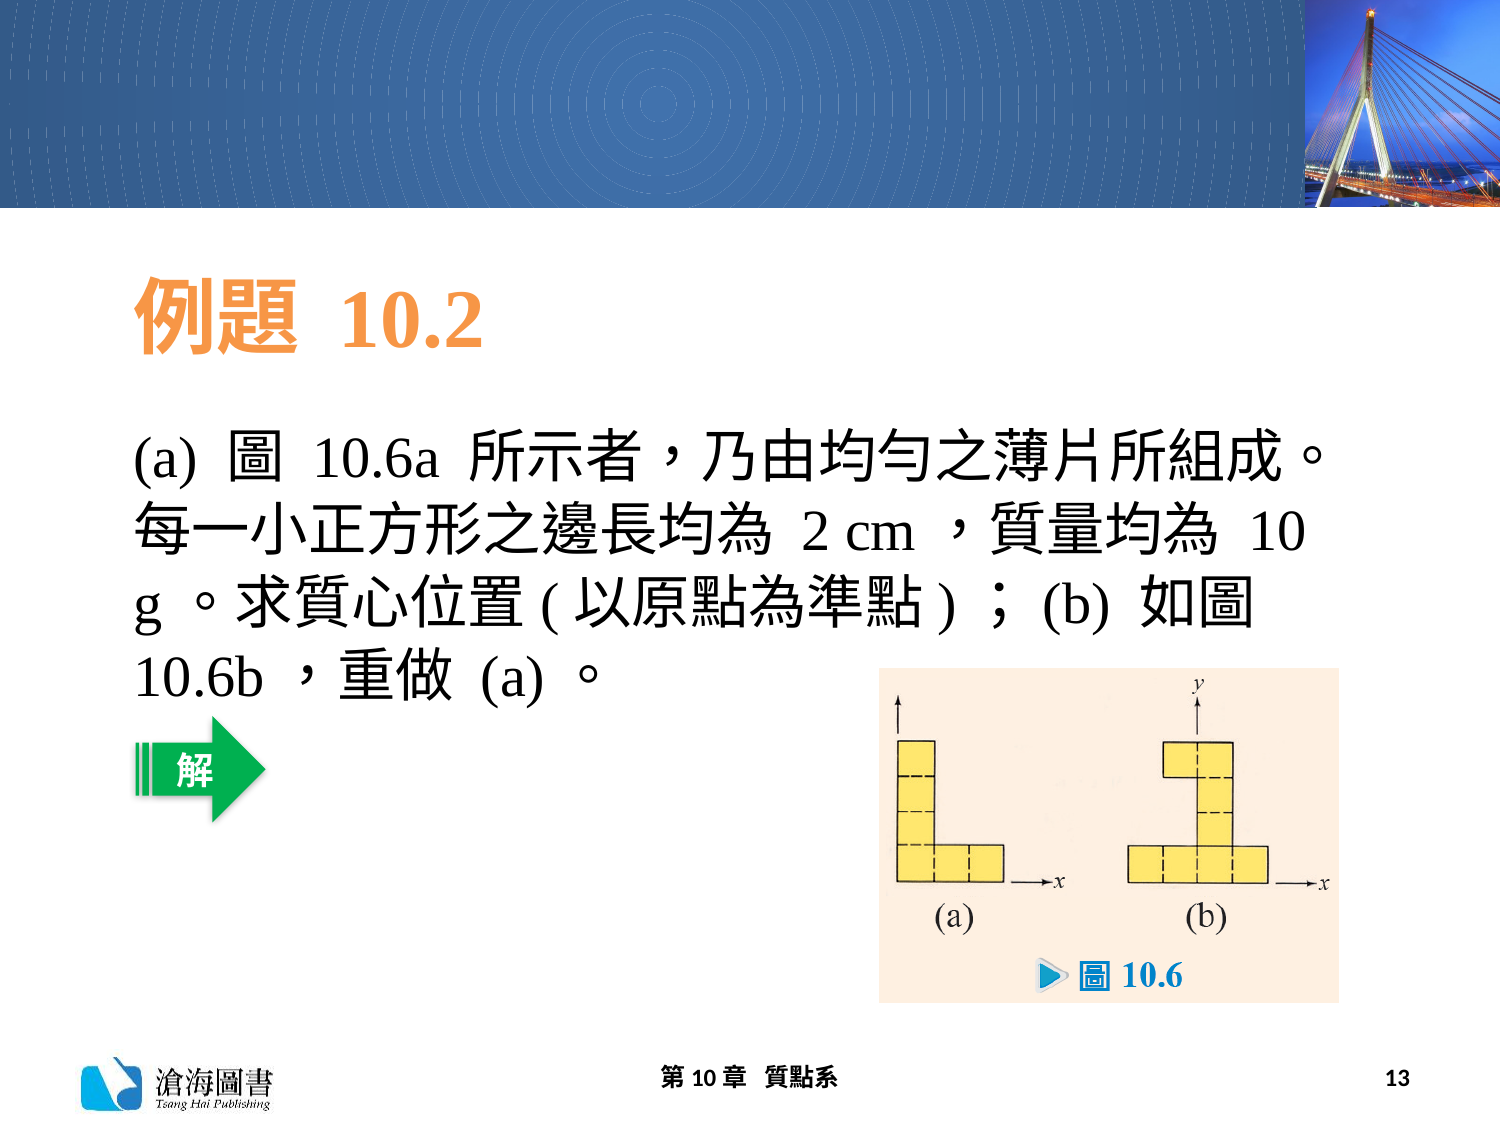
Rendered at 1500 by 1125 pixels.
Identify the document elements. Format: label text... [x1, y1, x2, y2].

text_box 解 [142, 742, 149, 796]
text_box 解 [135, 742, 140, 796]
picture [879, 668, 1339, 1003]
slide_number 13 [1074, 1046, 1425, 1107]
picture [75, 1049, 274, 1118]
footer 第10章 質點系 [512, 1046, 988, 1107]
list (a) 圖 10.6a 所示者，乃由均勻之薄片所組成。每一小正方形之邊長均為 2 cm，質量均為 10 g。求質心位置(以原點為準點)；(b) 如圖 10.6b，重做 (a)。 [118, 408, 1394, 1024]
title 例題 10.2 [118, 256, 1394, 386]
text_box 解 [152, 715, 266, 823]
picture [1305, 0, 1500, 207]
